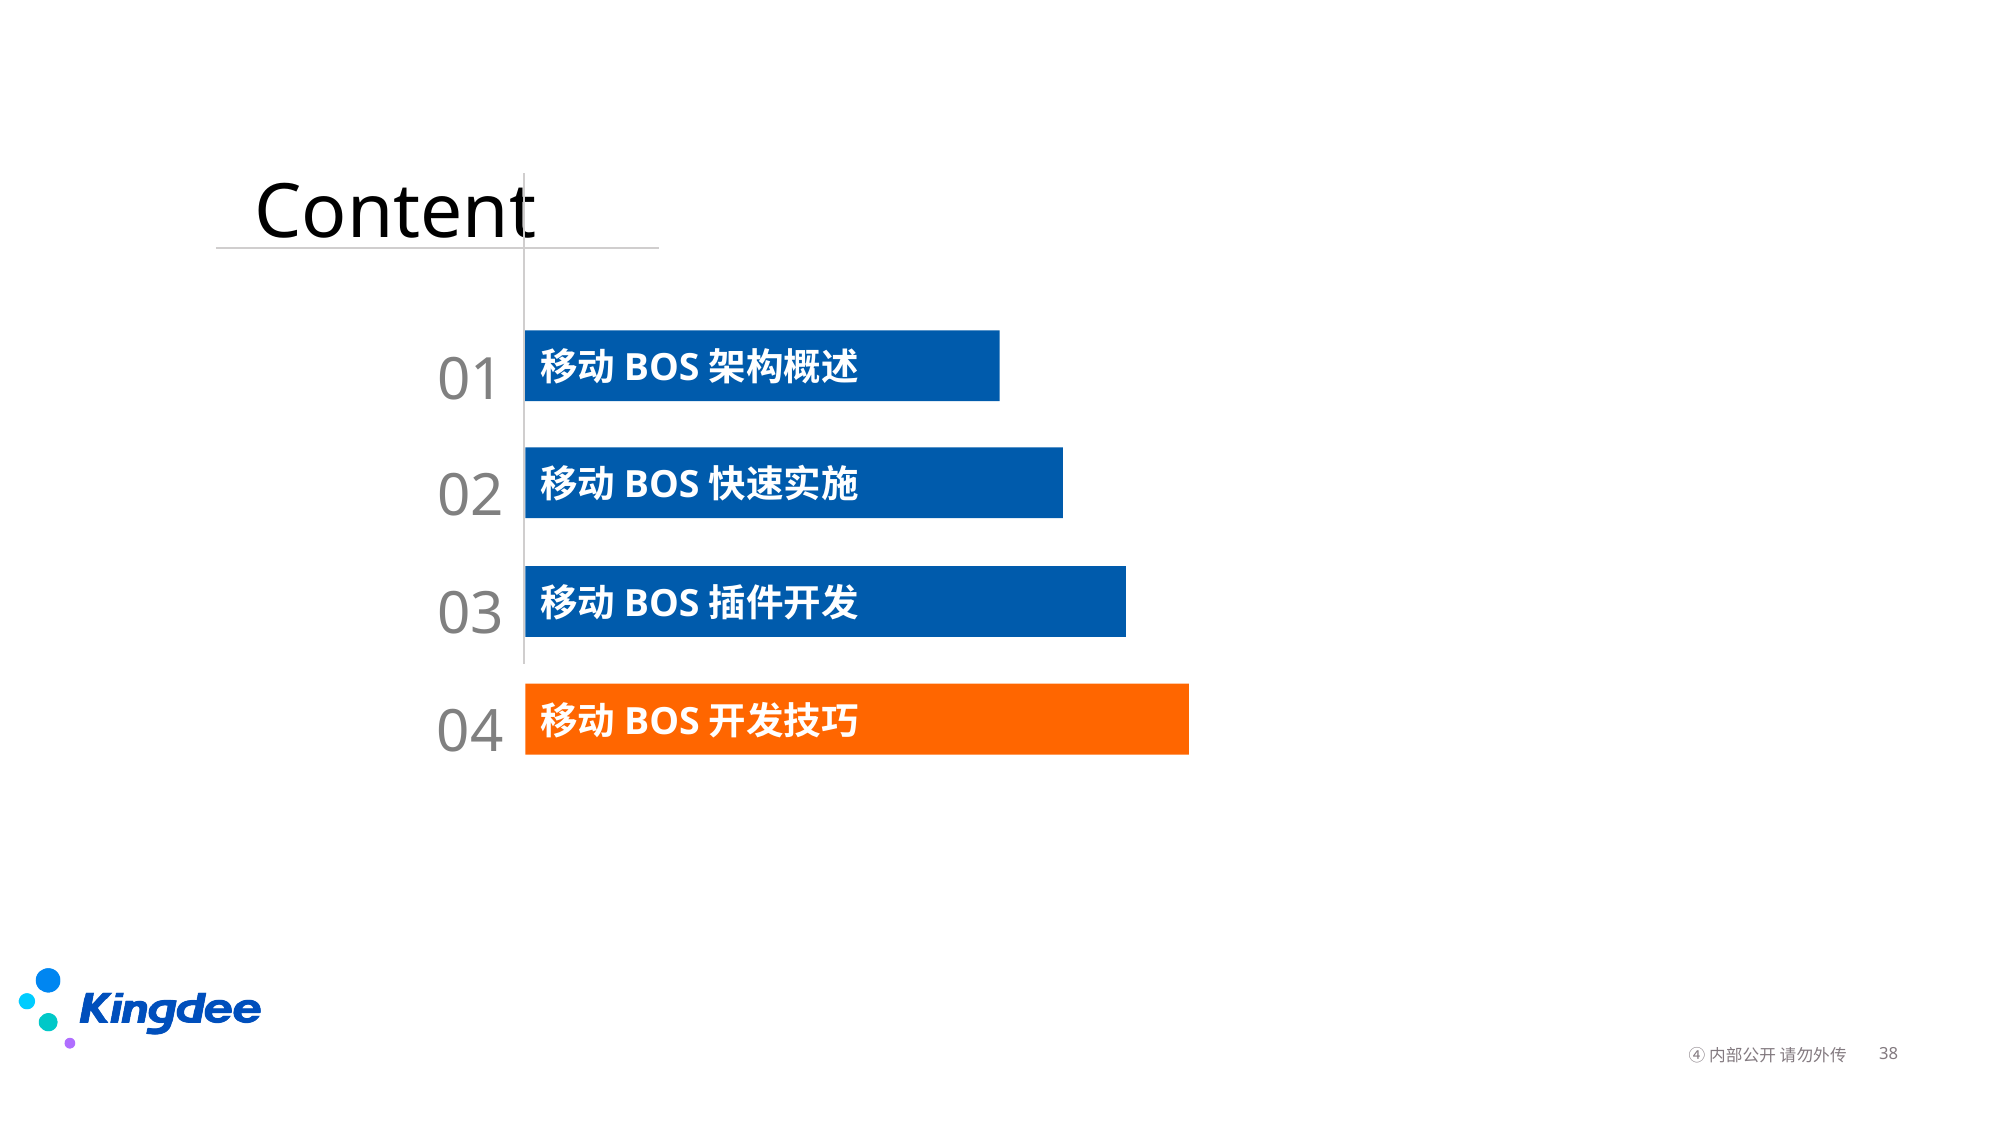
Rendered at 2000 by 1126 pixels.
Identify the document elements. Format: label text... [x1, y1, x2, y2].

text_box 移动BOS架构概述 [525, 330, 1000, 402]
text_box 02 [408, 432, 523, 537]
text_box 03 [408, 551, 523, 656]
text_box 04 [407, 668, 524, 773]
text_box 移动BOS插件开发 [525, 566, 1126, 637]
text_box 移动BOS开发技巧 [525, 683, 1189, 755]
text_box 01 [408, 316, 523, 421]
picture [18, 967, 261, 1049]
text_box Content [234, 152, 642, 242]
text_box 移动BOS快速实施 [525, 447, 1063, 519]
